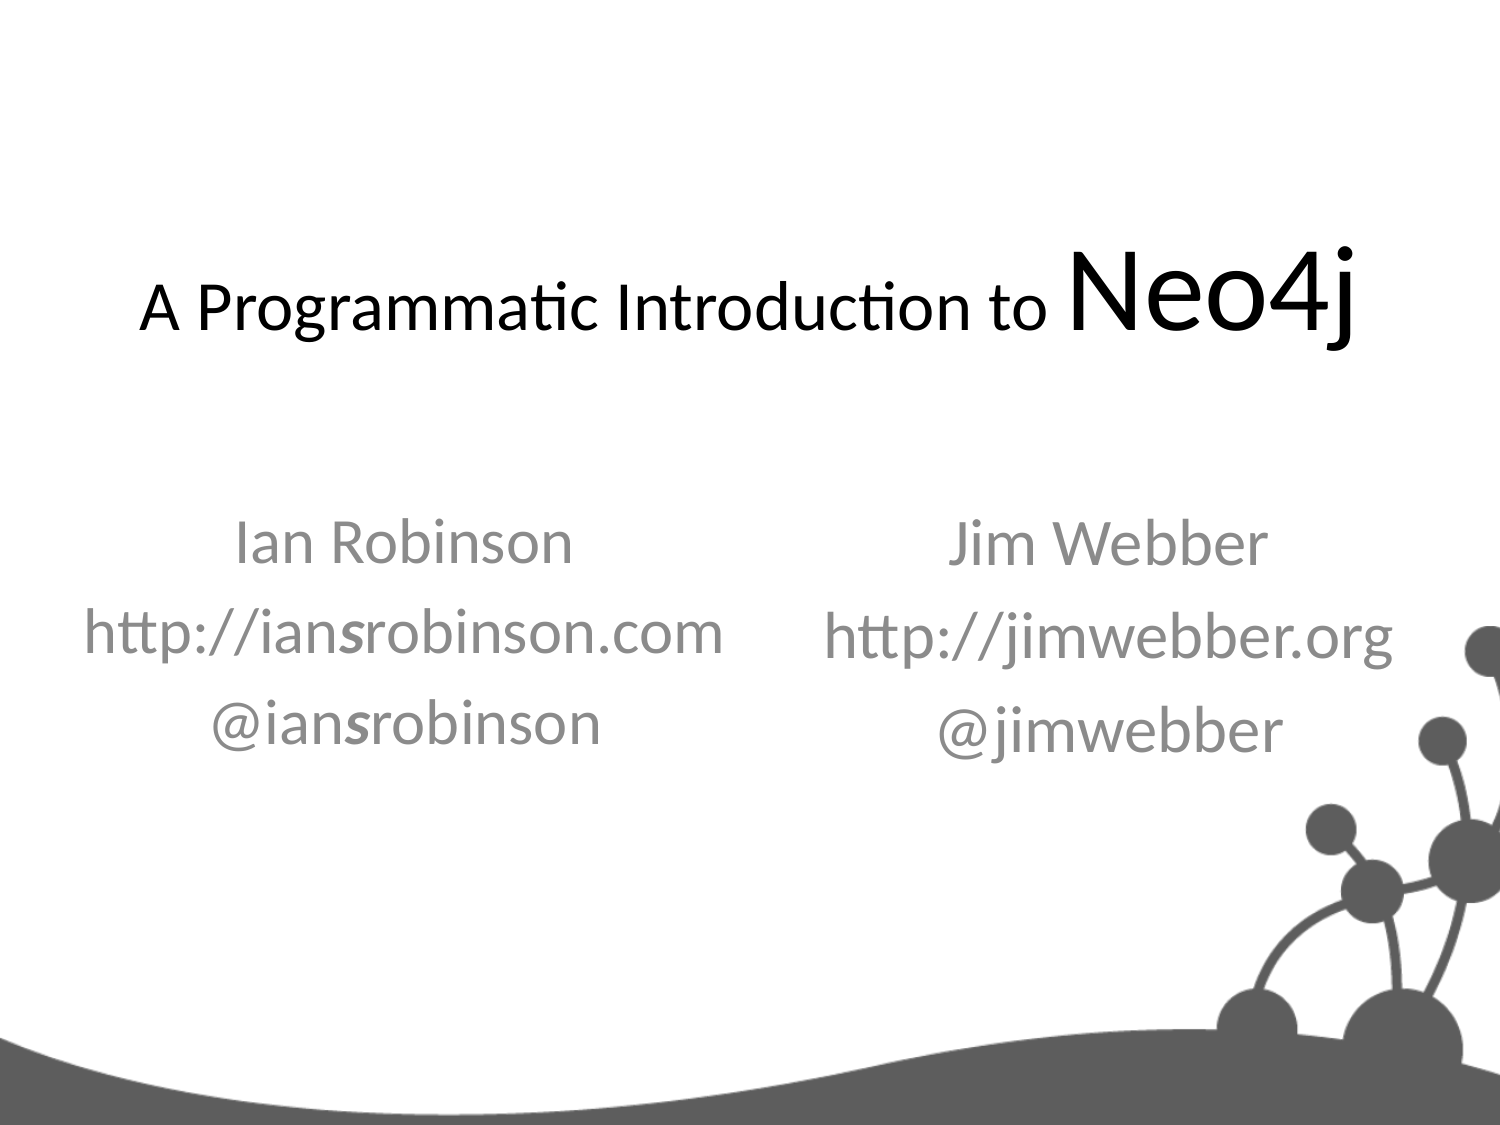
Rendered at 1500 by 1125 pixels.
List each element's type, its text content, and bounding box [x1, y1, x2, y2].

text_box Jim Webber http://jimwebber.org @jimwebber [770, 490, 1448, 779]
subtitle Ian Robinson http://iansrobinson.com @iansrobinson [66, 491, 744, 779]
title A Programmatic Introduction to Neo4j [112, 161, 1388, 403]
